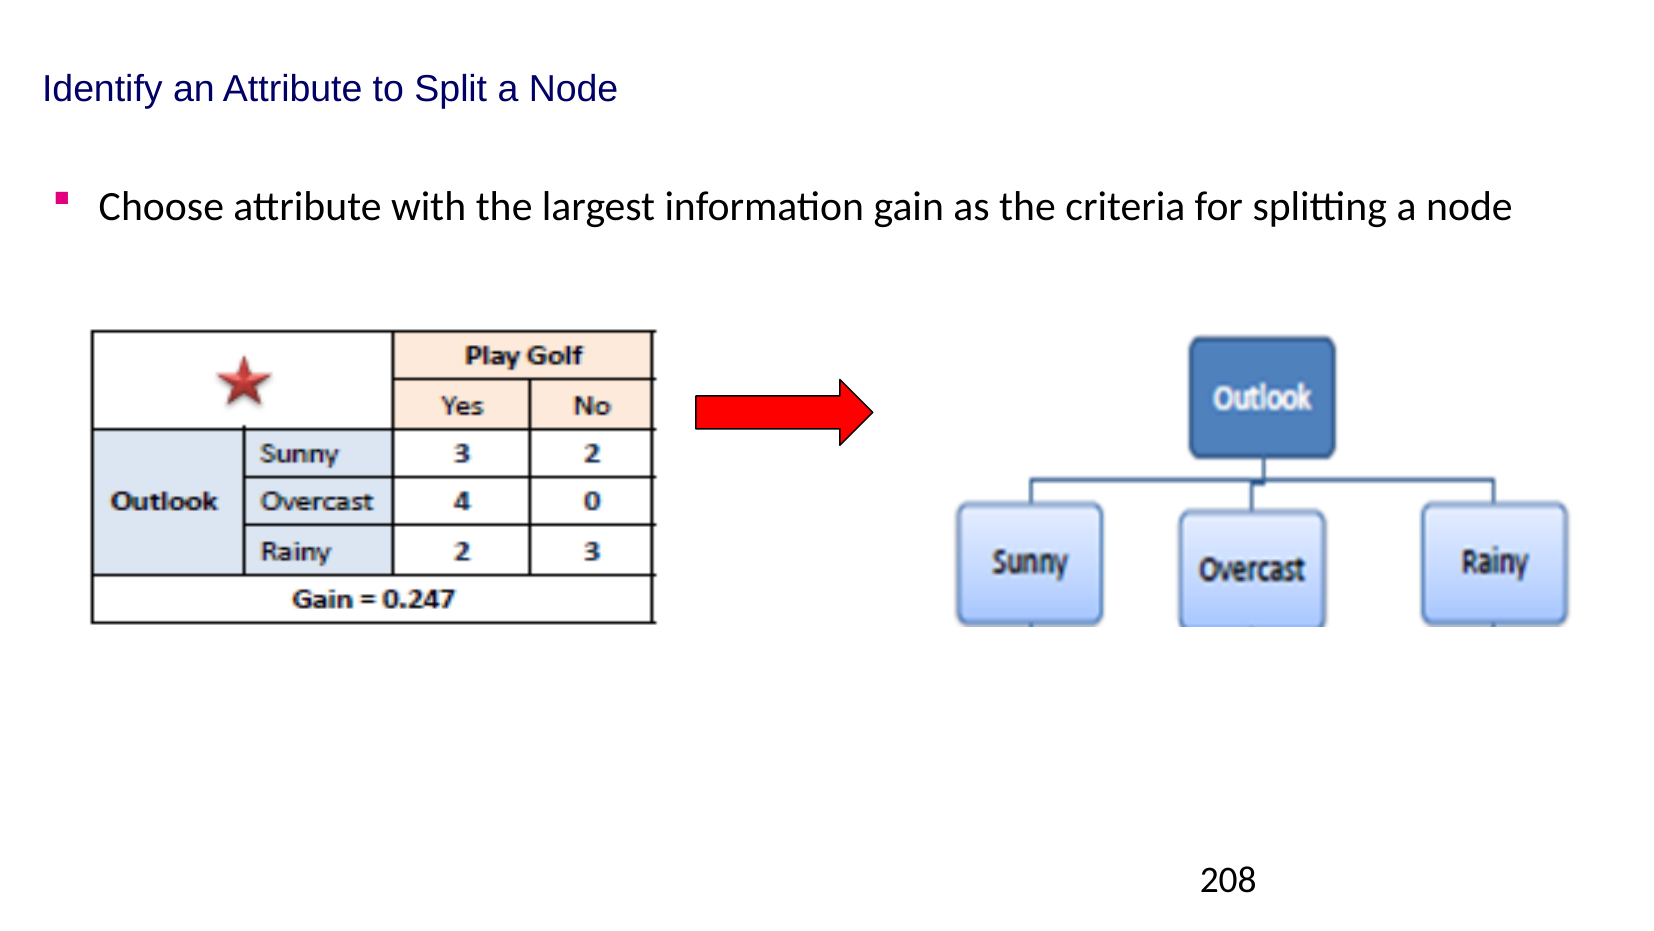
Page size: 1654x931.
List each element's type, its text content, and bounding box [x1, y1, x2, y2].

slide_number 208 [1185, 847, 1530, 910]
text_box [701, 379, 873, 446]
title Identify an Attribute to Split a Node [42, 14, 1407, 159]
picture [913, 333, 1604, 628]
picture [68, 299, 697, 662]
text_box Choose attribute with the largest information gain as the criteria for splitting a node [36, 171, 1595, 306]
